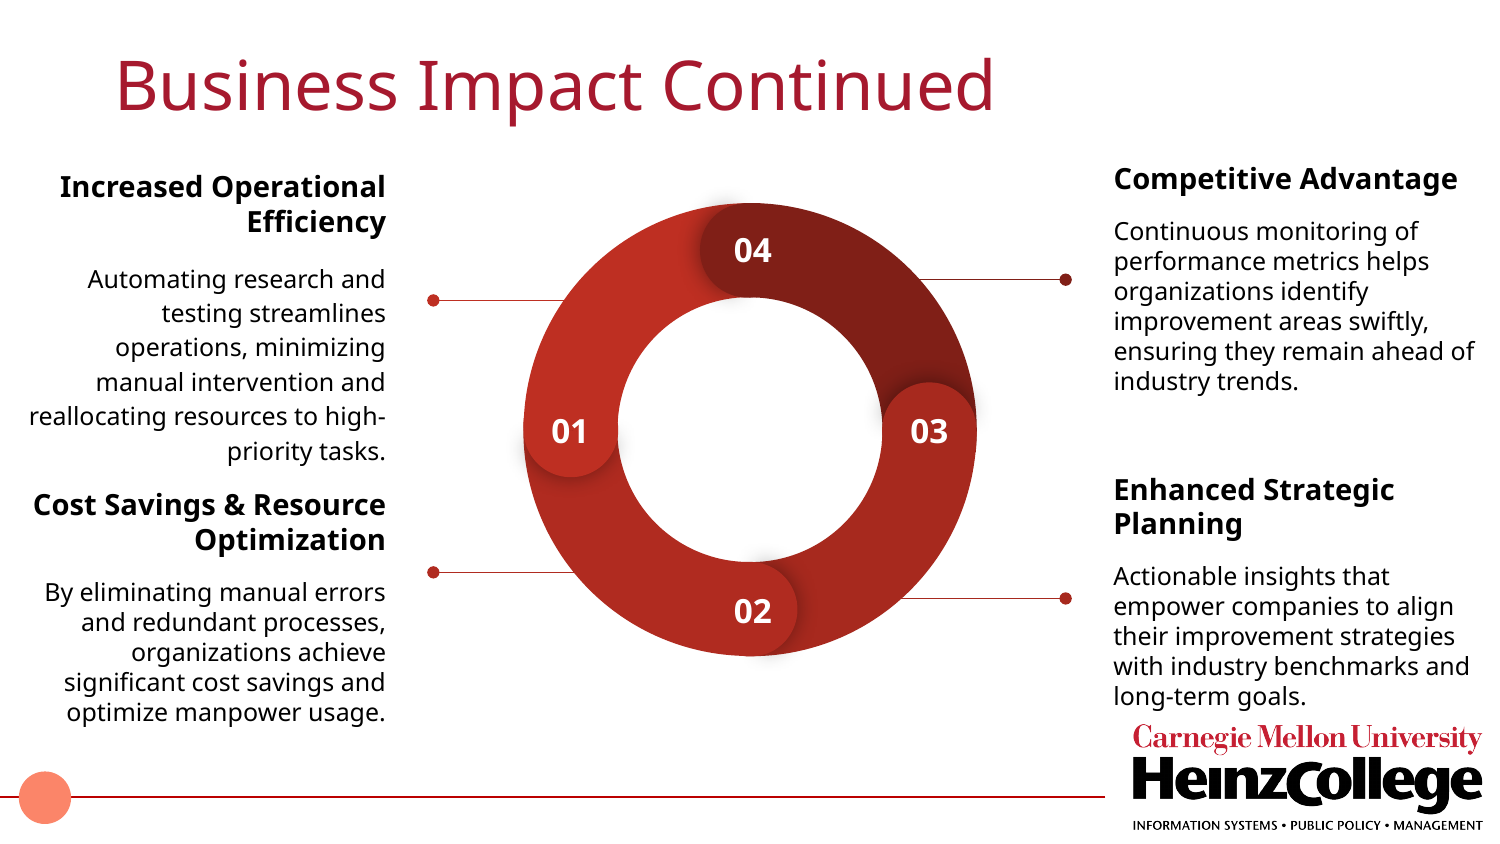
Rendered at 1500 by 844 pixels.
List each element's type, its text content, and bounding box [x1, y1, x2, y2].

title Business Impact Continued [103, 6, 1397, 170]
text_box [11, 191, 605, 443]
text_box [11, 463, 649, 749]
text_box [854, 135, 1491, 421]
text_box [854, 456, 1500, 725]
text_box [18, 771, 72, 824]
picture [1133, 725, 1483, 830]
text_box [440, 119, 1060, 740]
